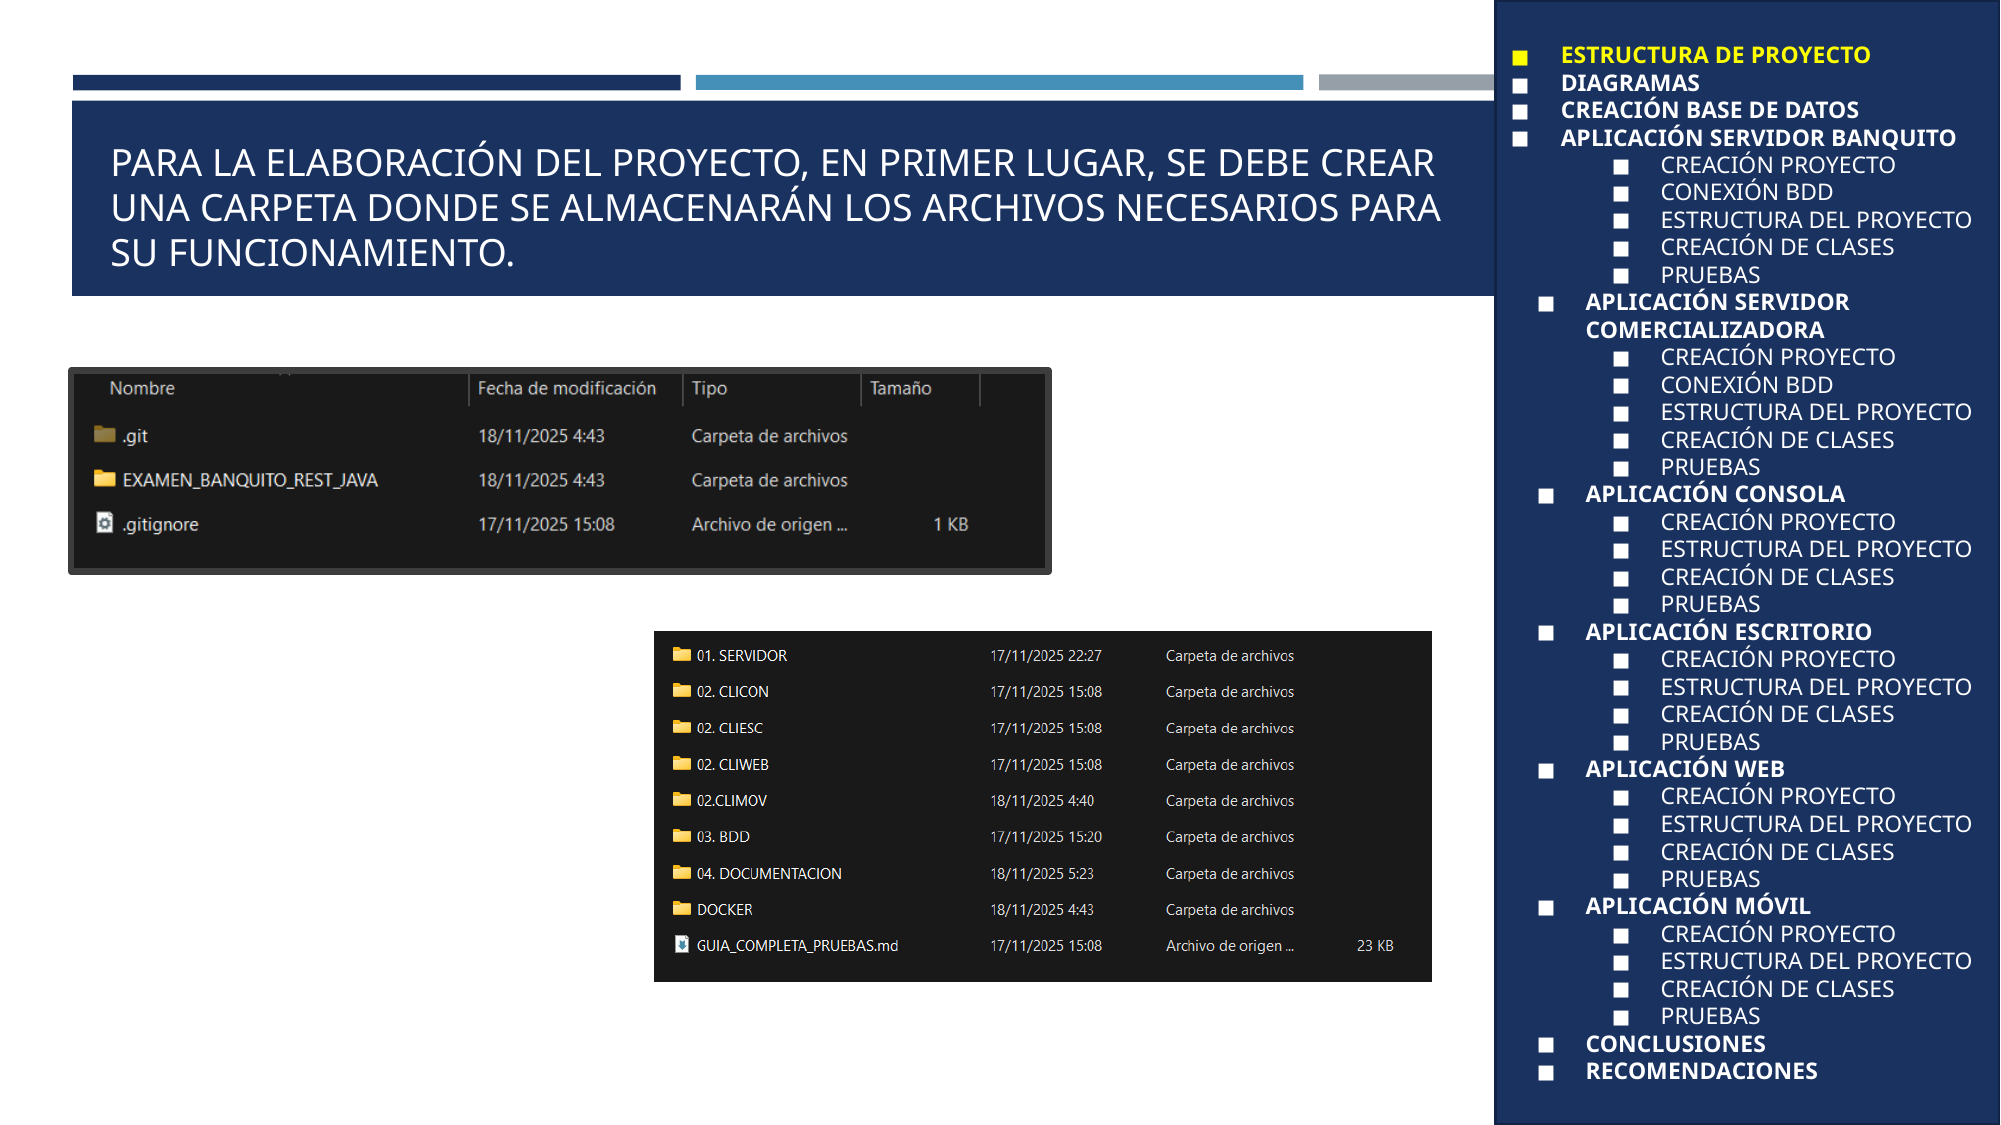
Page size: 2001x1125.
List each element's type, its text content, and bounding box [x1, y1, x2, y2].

text_box ESTRUCTURA DE PROYECTO DIAGRAMAS CREACIÓN BASE DE DATOS APLICACIÓN SERVIDOR BANQUITO CREACIÓN PROYECTO CONEXIÓN BDD ESTRUCTURA DEL PROYECTO CREACIÓN DE CLASES PRUEBAS APLICACIÓN SERVIDOR COMERCIALIZADORA CREACIÓN PROYECTO CONEXIÓN BDD ESTRUCTURA DEL PROYECTO CREACIÓN DE CLASES PRUEBAS APLICACIÓN CONSOLA CREACIÓN PROYECTO ESTRUCTURA DEL PROYECTO CREACIÓN DE CLASES PRUEBAS APLICACIÓN ESCRITORIO CREACIÓN PROYECTO ESTRUCTURA DEL PROYECTO CREACIÓN DE CLASES PRUEBAS APLICACIÓN WEB CREACIÓN PROYECTO ESTRUCTURA DEL PROYECTO CREACIÓN DE CLASES PRUEBAS APLICACIÓN MÓVIL CREACIÓN PROYECTO ESTRUCTURA DEL PROYECTO CREACIÓN DE CLASES PRUEBAS CONCLUSIONES RECOMENDACIONES [1495, 0, 2000, 1125]
title PARA LA ELABORACIÓN DEL PROYECTO, EN PRIMER LUGAR, SE DEBE CREAR UNA CARPETA DONDE SE ALMACENARÁN LOS ARCHIVOS NECESARIOS PARA SU FUNCIONAMIENTO. [95, 115, 1479, 282]
picture [654, 631, 1433, 983]
picture [74, 373, 1046, 569]
